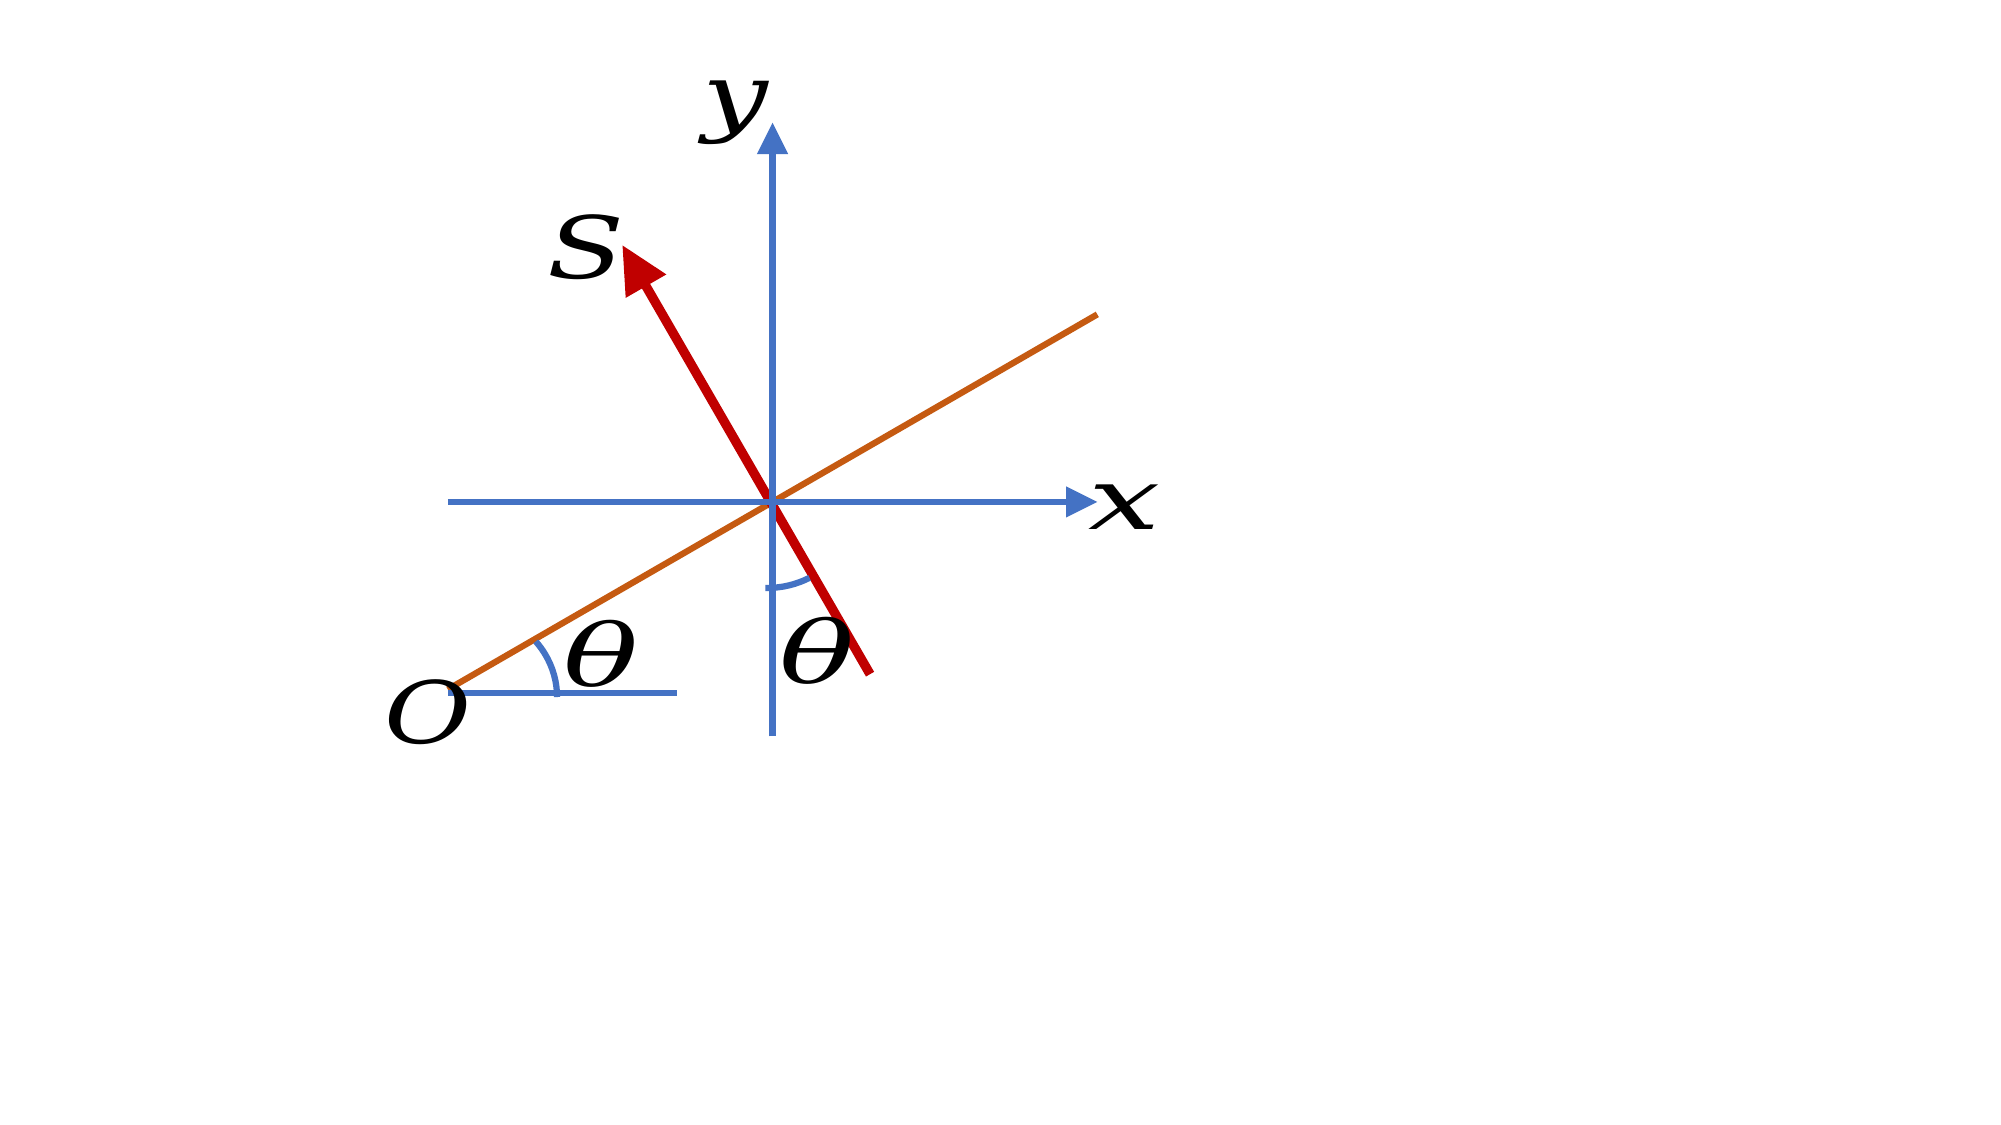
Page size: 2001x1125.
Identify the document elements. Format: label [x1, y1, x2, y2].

text_box [765, 503, 772, 589]
text_box [467, 693, 558, 698]
text_box [773, 512, 810, 589]
text_box [473, 641, 558, 692]
